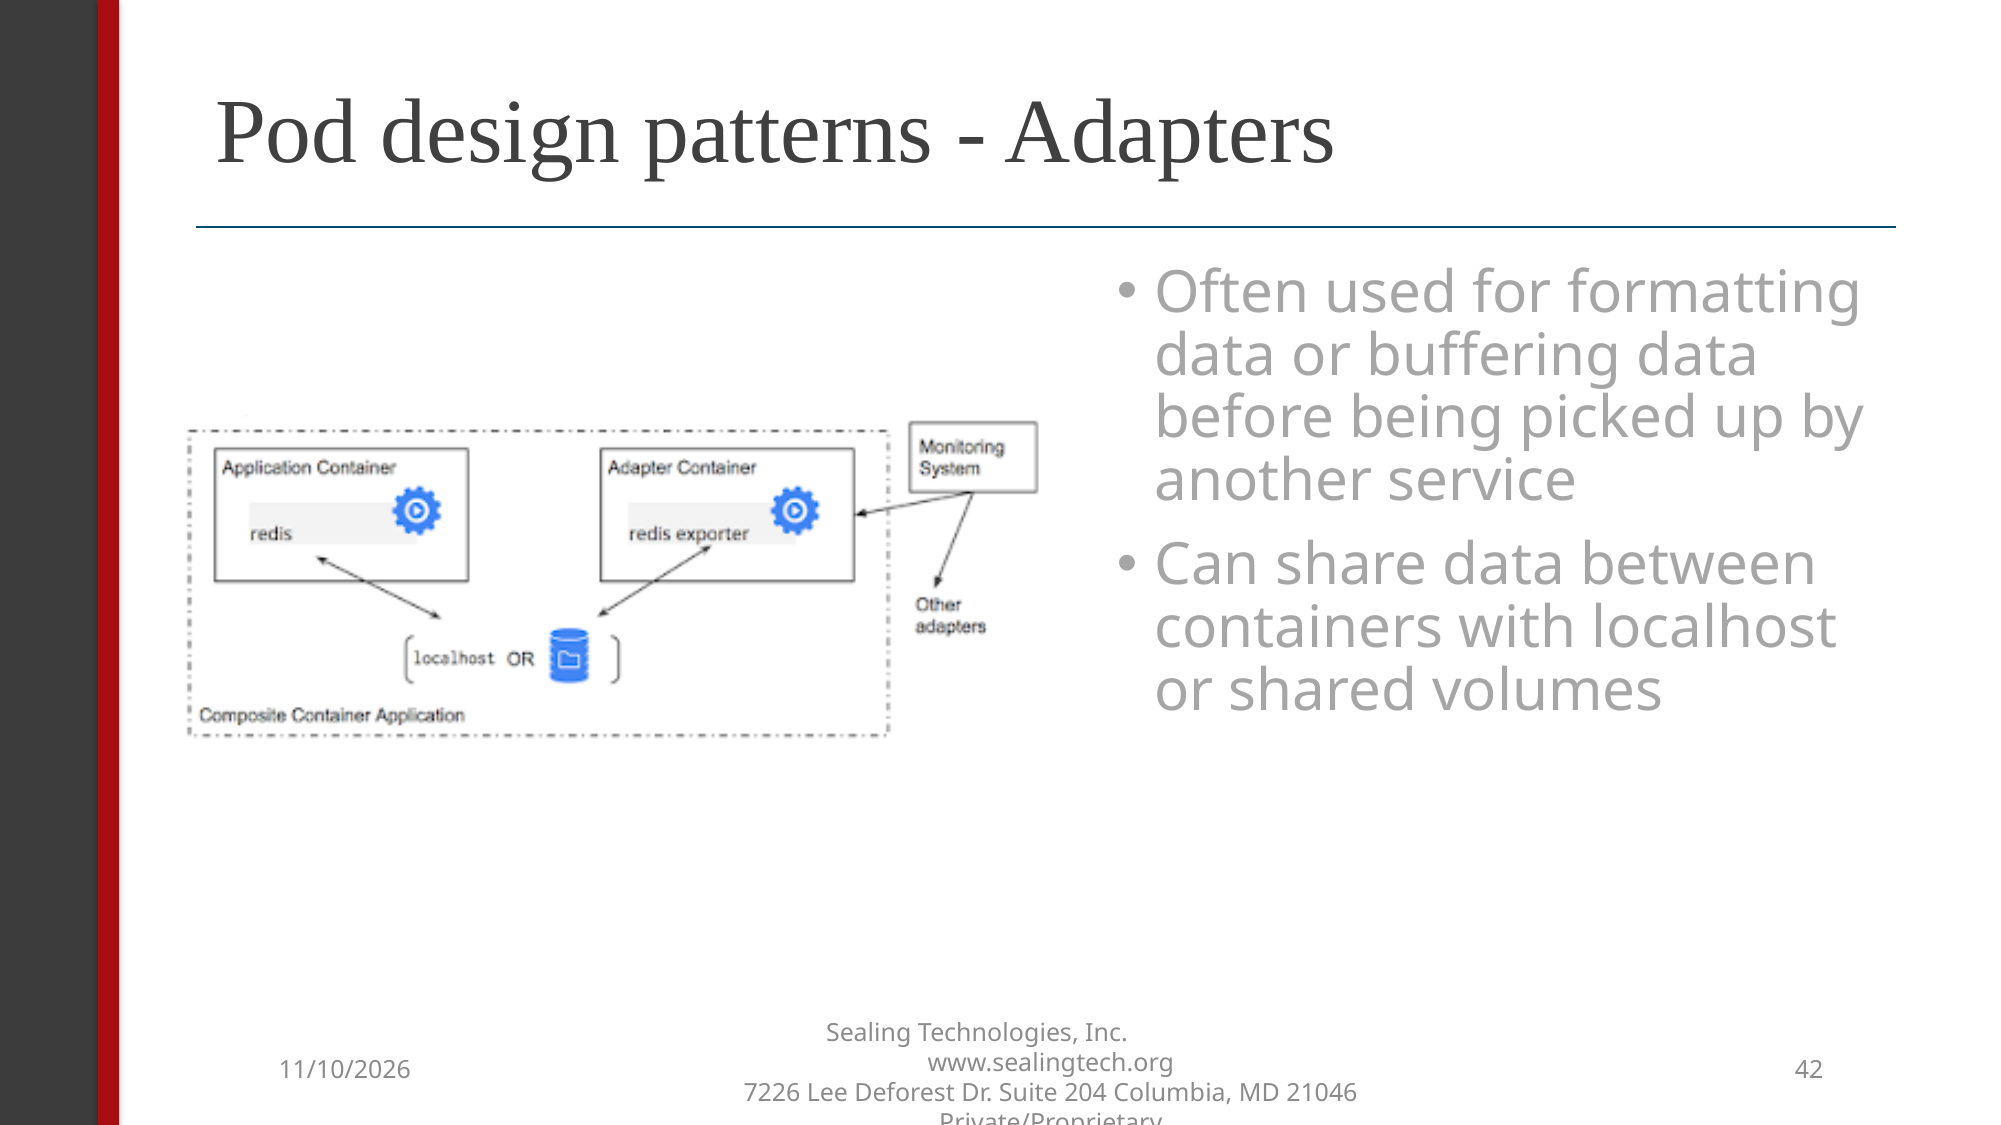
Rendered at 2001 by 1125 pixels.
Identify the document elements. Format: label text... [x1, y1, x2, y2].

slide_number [263, 1040, 564, 1101]
slide_number 42 [1538, 1040, 1839, 1101]
footer Sealing Technologies, Inc. www.sealingtech.org 7226 Lee Deforest Dr. Suite 204 Columbia, MD 21046 Private/Proprietary [713, 1046, 1389, 1107]
title Pod design patterns - Adapters [199, 62, 1900, 203]
list Often used for formatting data or buffering data before being picked up by another service Can share data between containers with localhost or shared volumes [1101, 254, 1902, 968]
picture [168, 415, 1050, 750]
